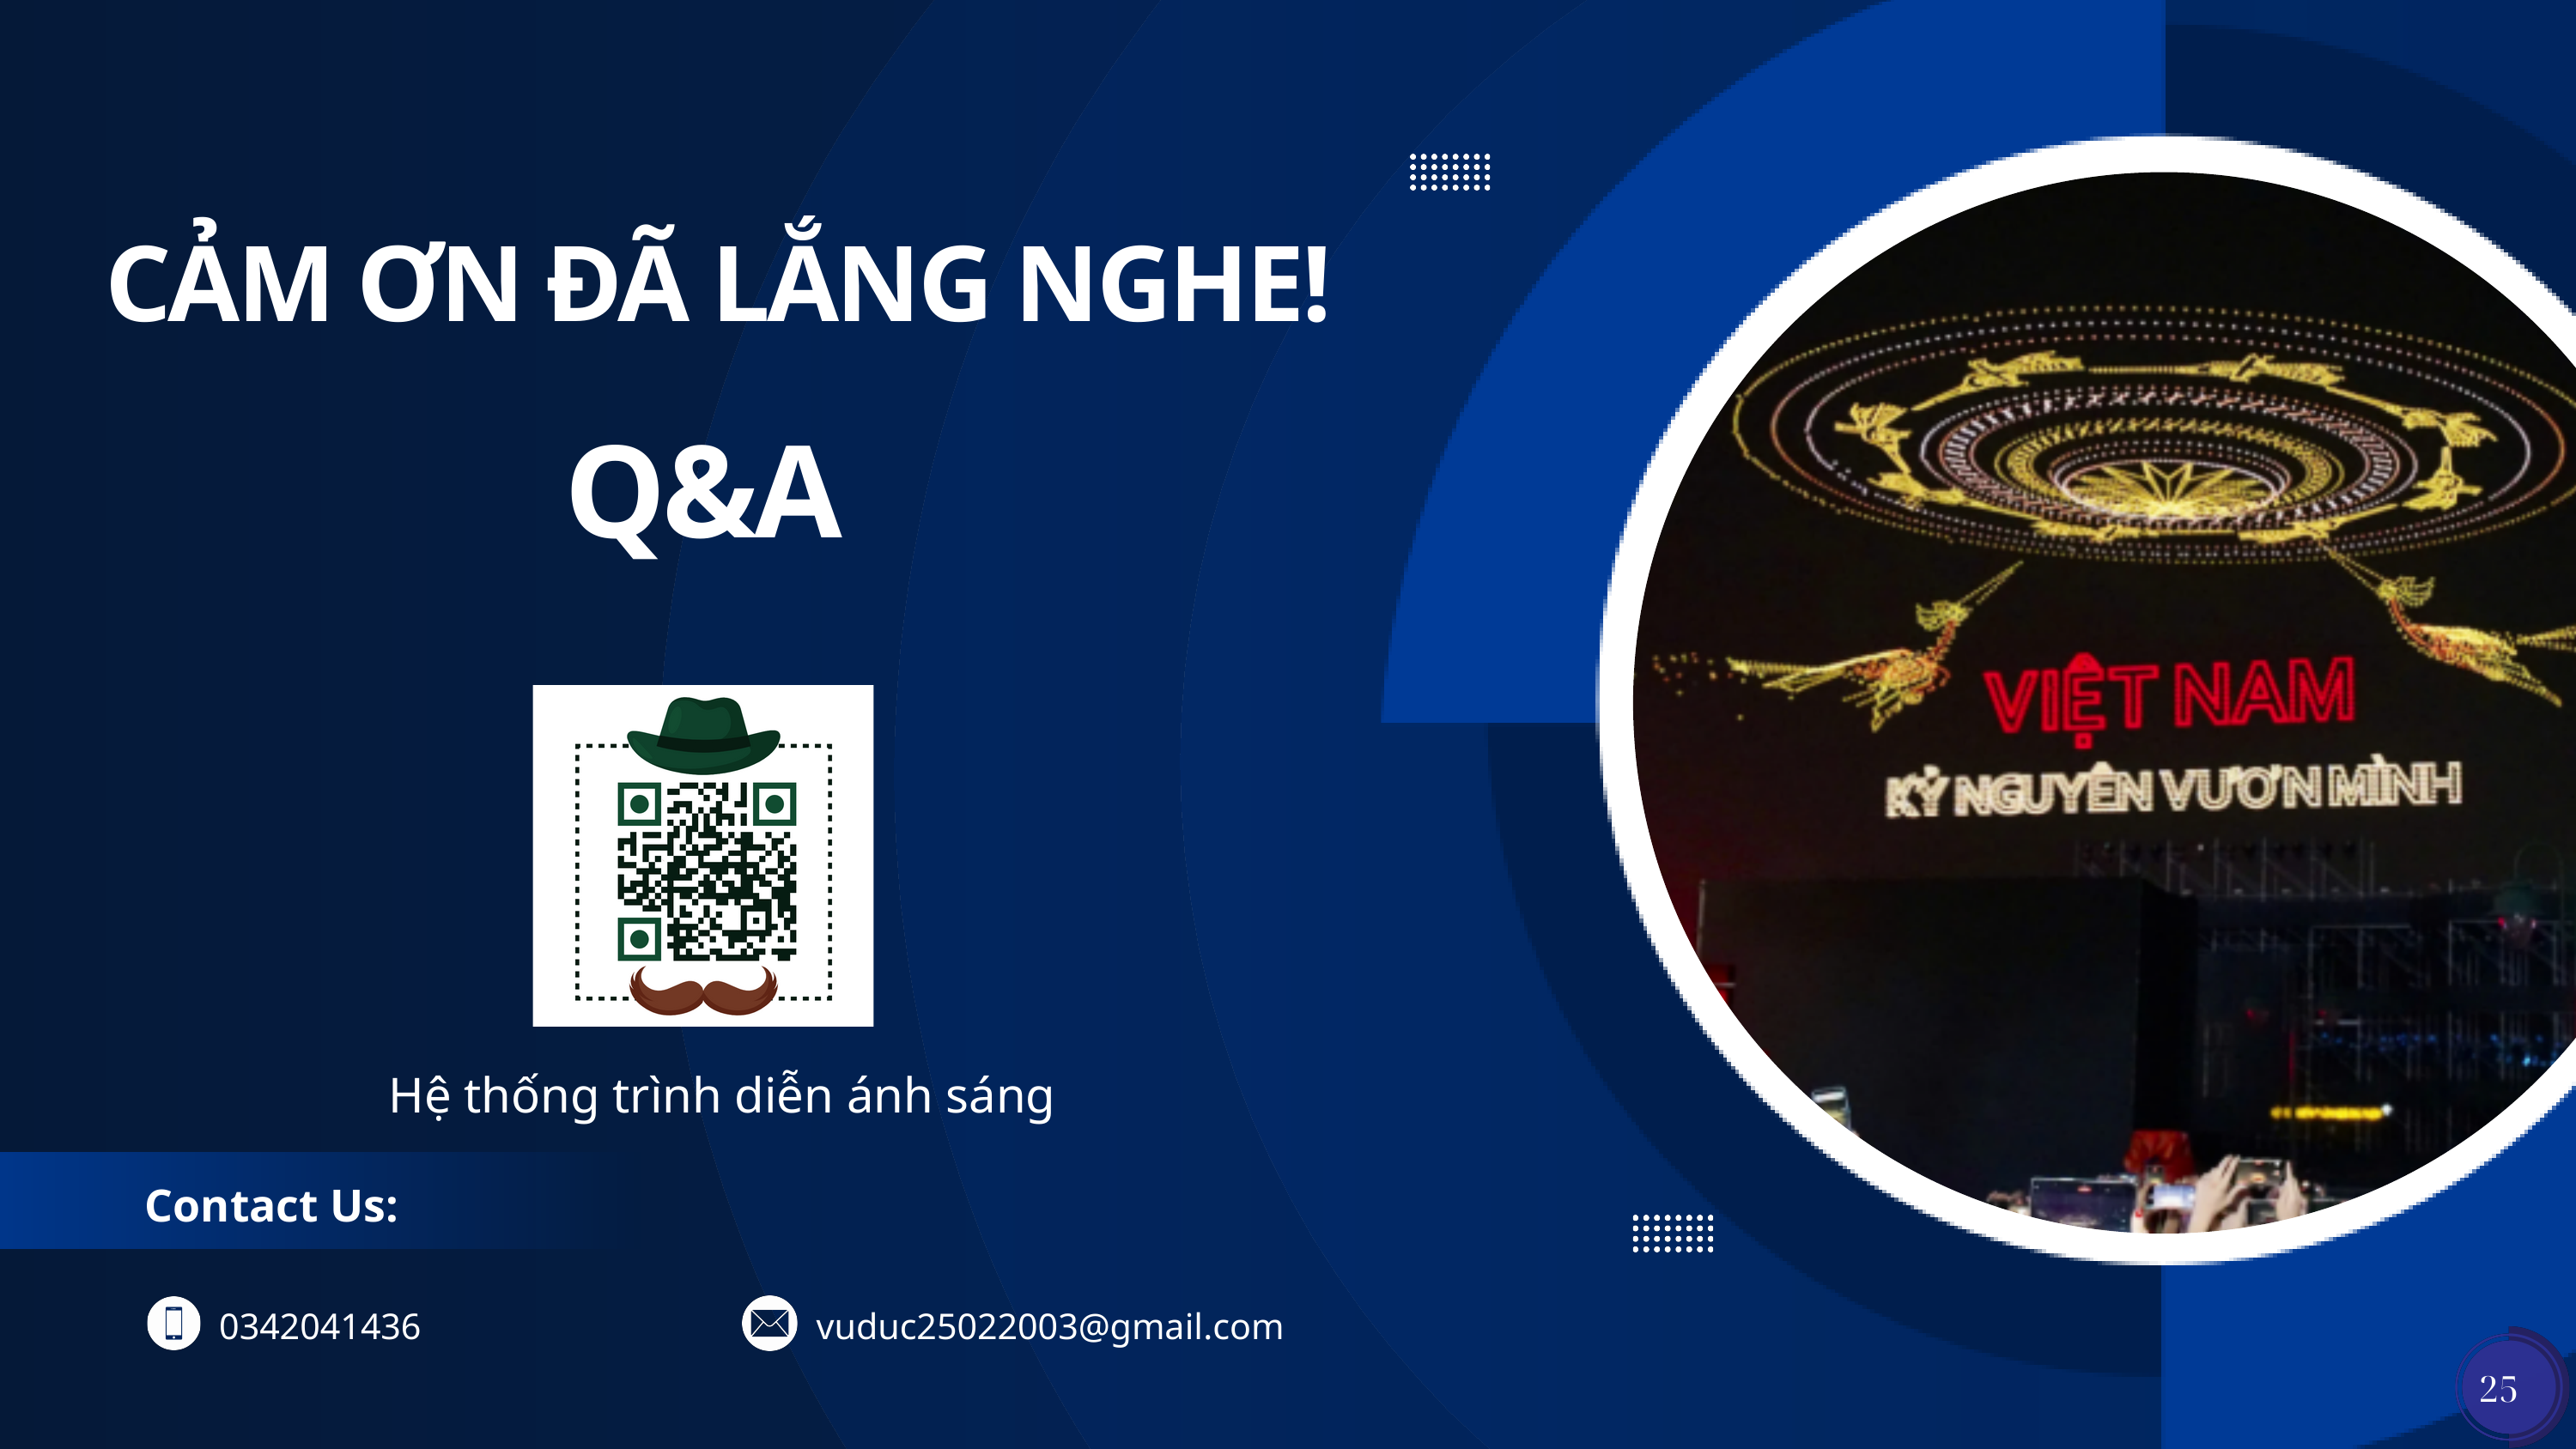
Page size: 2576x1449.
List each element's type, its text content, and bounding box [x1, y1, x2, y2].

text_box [893, 0, 1174, 683]
text_box CẢM ƠN ĐÃ LẮNG NGHE! [105, 206, 651, 343]
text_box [0, 1152, 642, 1249]
text_box 0342041436 [219, 1297, 513, 1348]
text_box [264, 685, 1181, 1119]
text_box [893, 1126, 1174, 1449]
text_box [658, 1126, 887, 1449]
text_box [147, 1296, 201, 1350]
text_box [1180, 0, 2576, 1449]
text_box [658, 0, 887, 683]
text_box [1632, 172, 2576, 1234]
text_box Q&A [51, 397, 651, 564]
